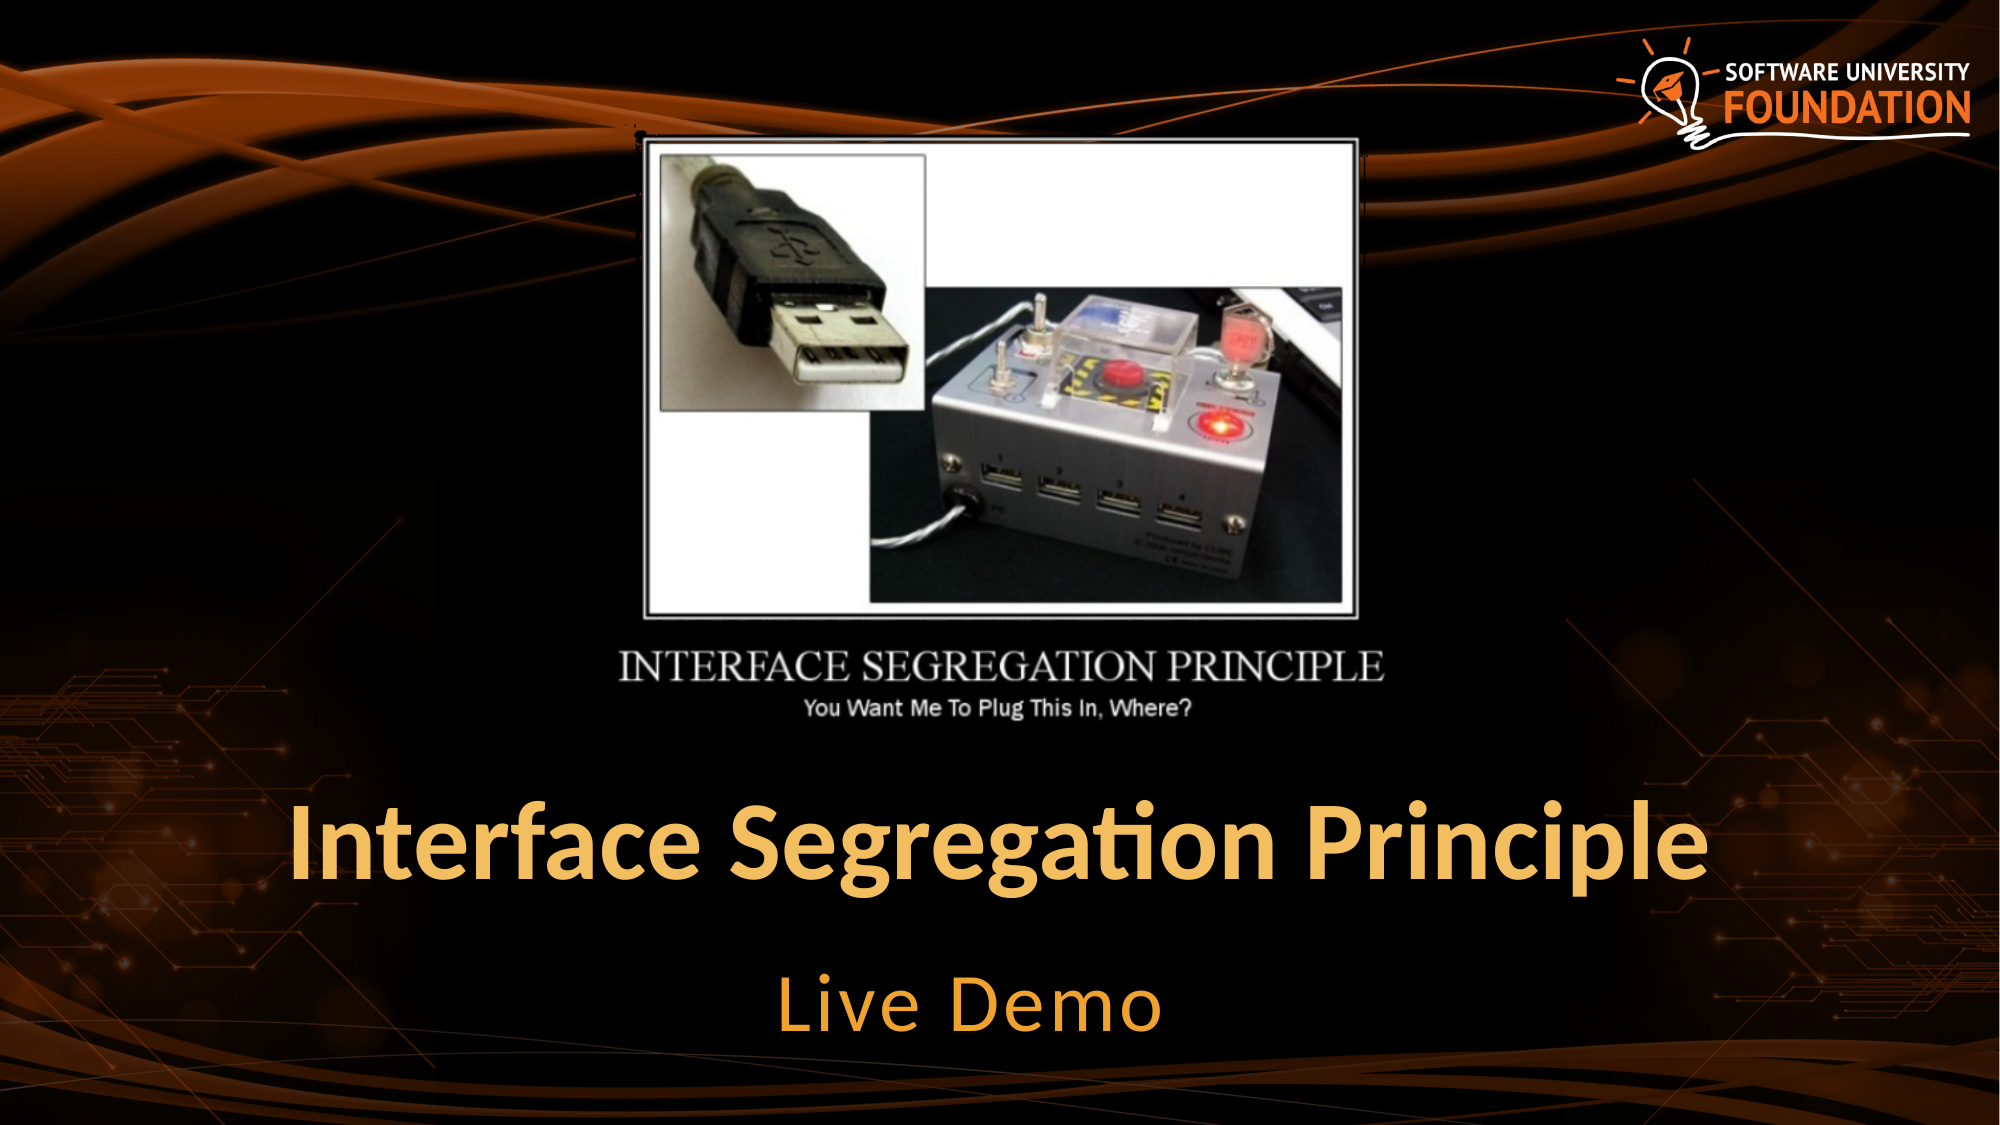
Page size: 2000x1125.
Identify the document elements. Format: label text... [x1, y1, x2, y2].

title Interface Segregation Principle [162, 774, 1838, 910]
subtitle Live Demo [237, 937, 1704, 1056]
picture [0, 0, 2000, 1125]
